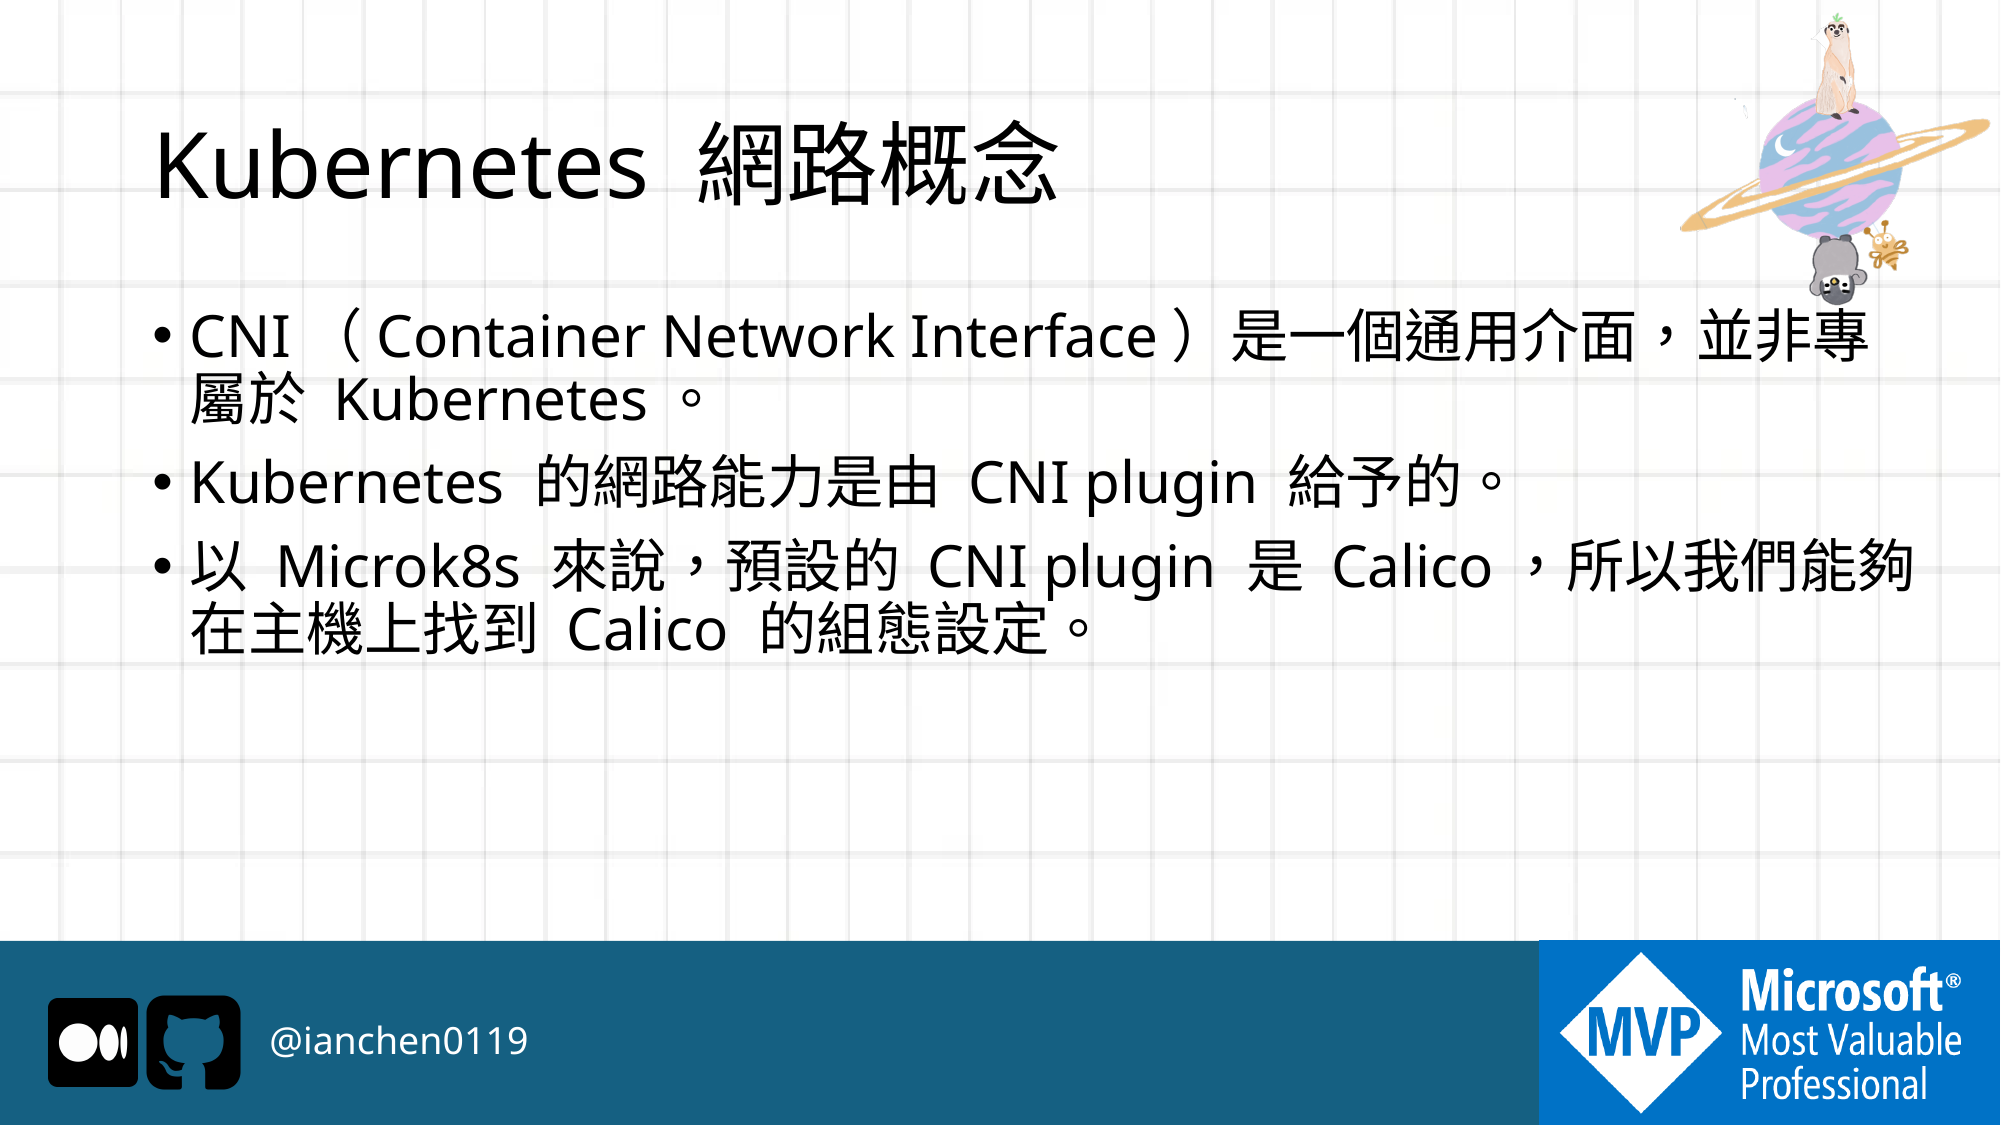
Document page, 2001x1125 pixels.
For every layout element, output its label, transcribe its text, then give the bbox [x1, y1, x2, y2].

title Kubernetes 網路概念 [137, 59, 1863, 278]
picture [0, 0, 2001, 1125]
list CNI（Container Network Interface）是一個通用介面，並非專屬於 Kubernetes。 Kubernetes 的網路能力是由 CNI plugin 給予的。 以 Microk8s 來說，預設的 CNI plugin 是 Calico，所以我們能夠在主機上找到 Calico 的組態設定。 [137, 299, 1935, 1014]
picture [48, 998, 250, 1099]
